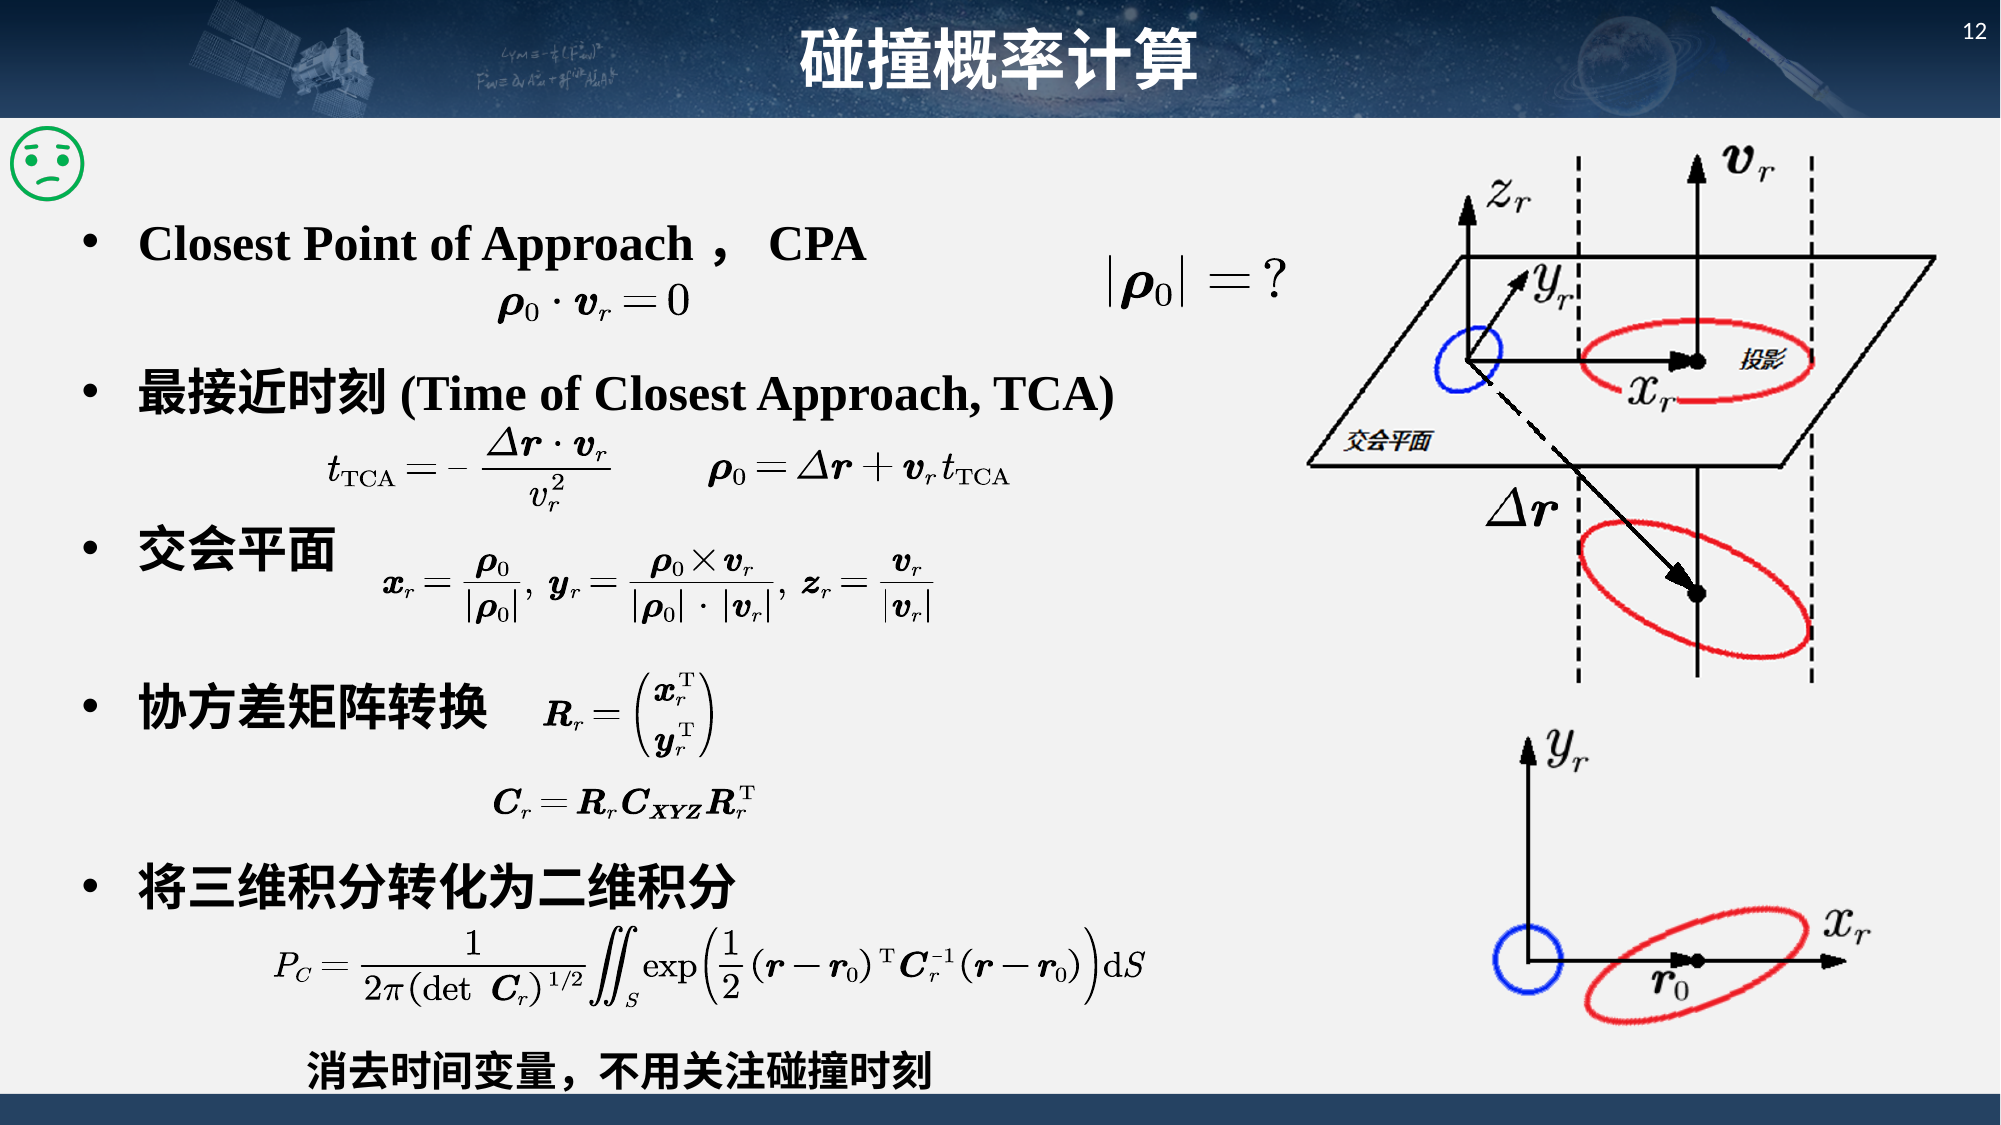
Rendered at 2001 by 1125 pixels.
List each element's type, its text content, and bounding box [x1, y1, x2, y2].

picture [0, 0, 2001, 211]
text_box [539, 663, 720, 770]
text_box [1095, 240, 1297, 327]
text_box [323, 415, 620, 526]
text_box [704, 438, 1018, 499]
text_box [270, 918, 1173, 1020]
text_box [490, 778, 762, 832]
text_box 碰撞概率计算 [0, 0, 2000, 117]
picture [1483, 709, 1882, 1038]
text_box Closest Point of Approach，CPA 最接近时刻(Time of Closest Approach, TCA) 交会平面 协方差矩阵转换 将三维积分转化为二维积分 消去时间变量，不用关注碰撞时刻 [66, 172, 1933, 1103]
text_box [379, 535, 941, 636]
picture [1302, 132, 1940, 689]
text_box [493, 270, 698, 337]
